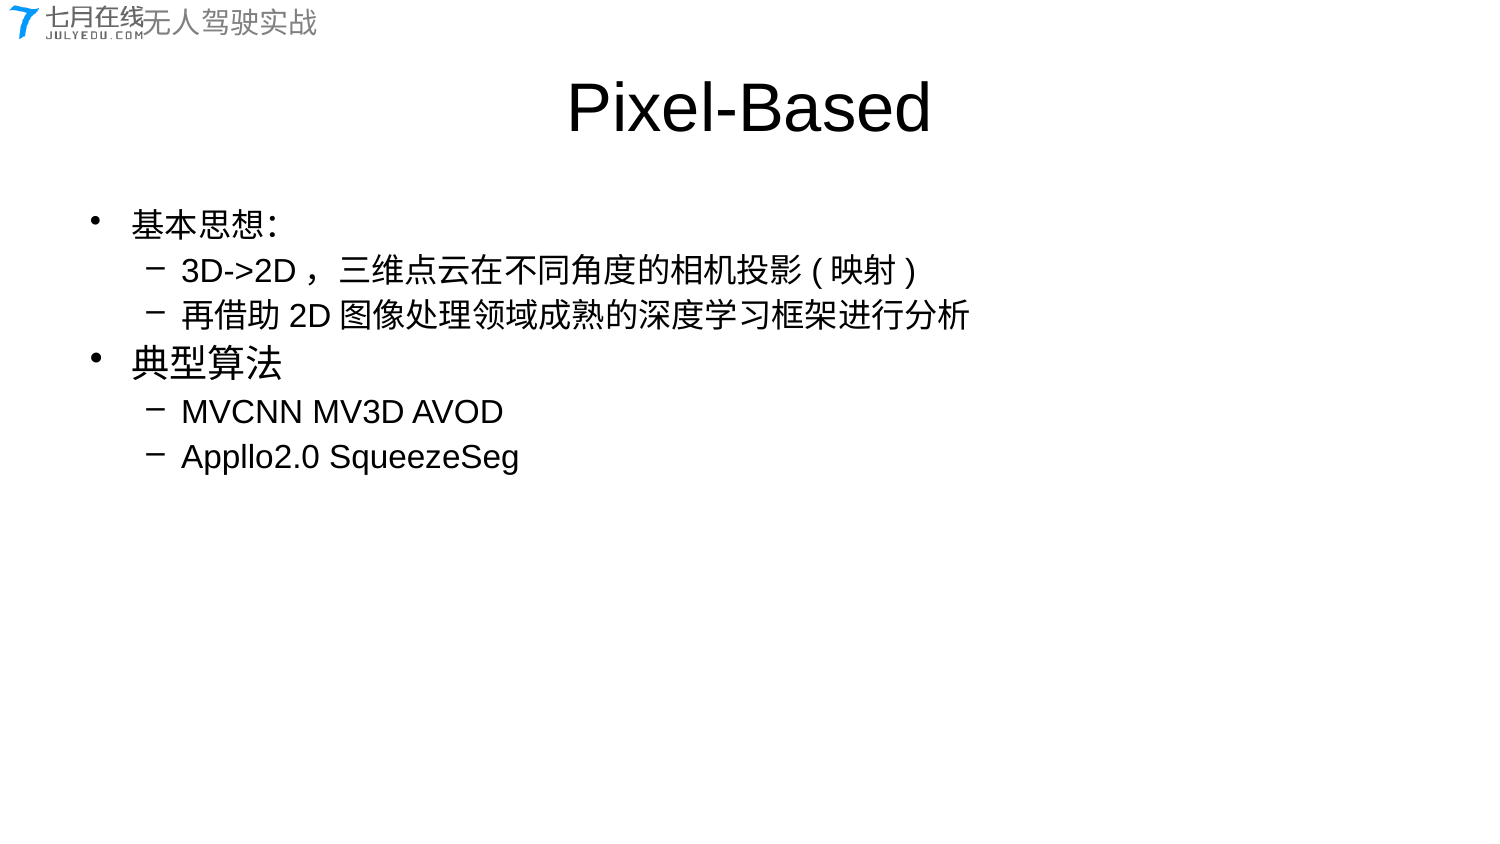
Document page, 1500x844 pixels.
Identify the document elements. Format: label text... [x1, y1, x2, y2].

picture [7, 3, 144, 41]
title Pixel-Based [74, 33, 1426, 175]
list 基本思想： 3D->2D，三维点云在不同角度的相机投影(映射) 再借助2D图像处理领域成熟的深度学习框架进行分析 典型算法 MVCNN MV3D AVOD Appllo2.0 SqueezeSeg [74, 196, 1426, 754]
